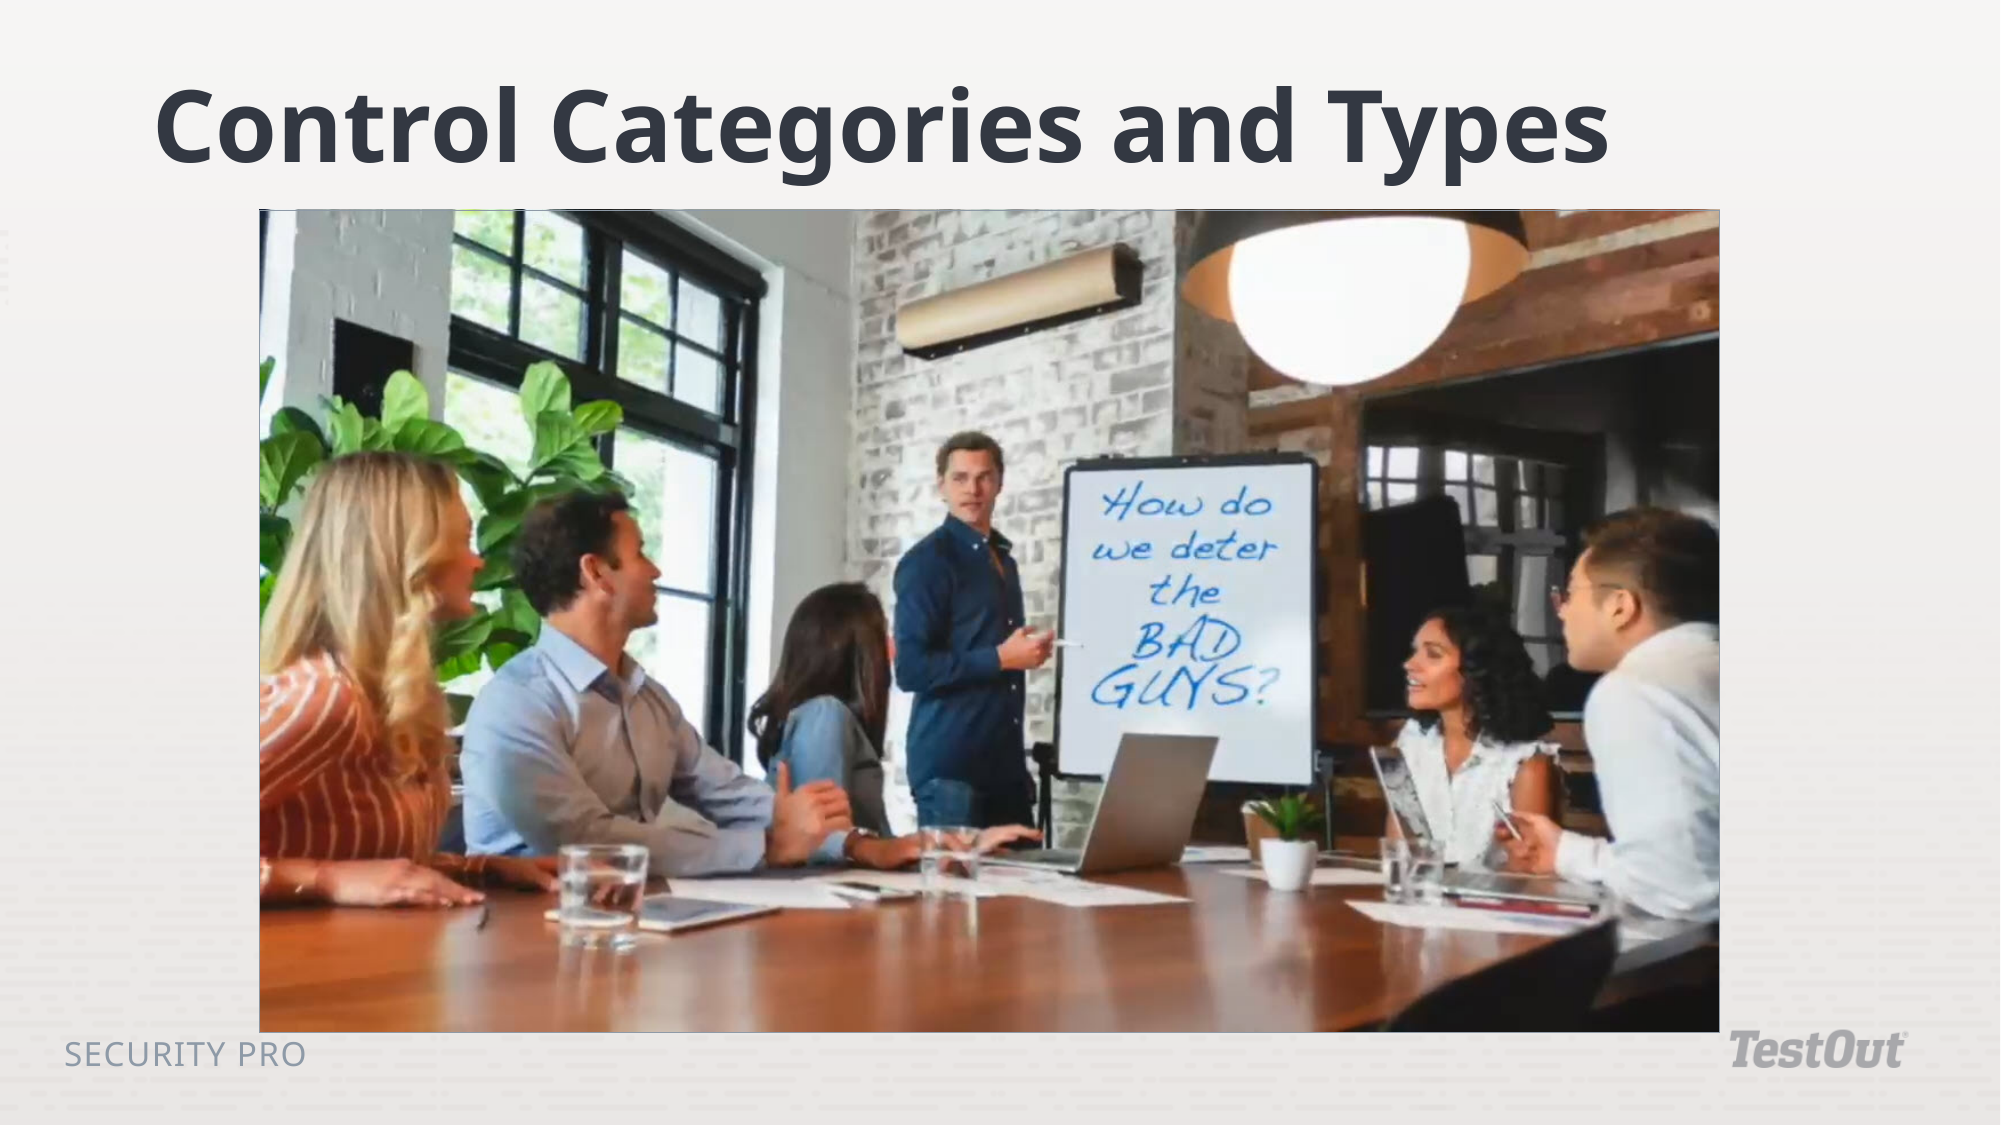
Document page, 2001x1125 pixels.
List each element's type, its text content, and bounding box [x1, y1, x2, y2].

title Control Categories and Types [137, 49, 1863, 210]
picture [0, 0, 2001, 1125]
list Security Pro [64, 1032, 666, 1079]
